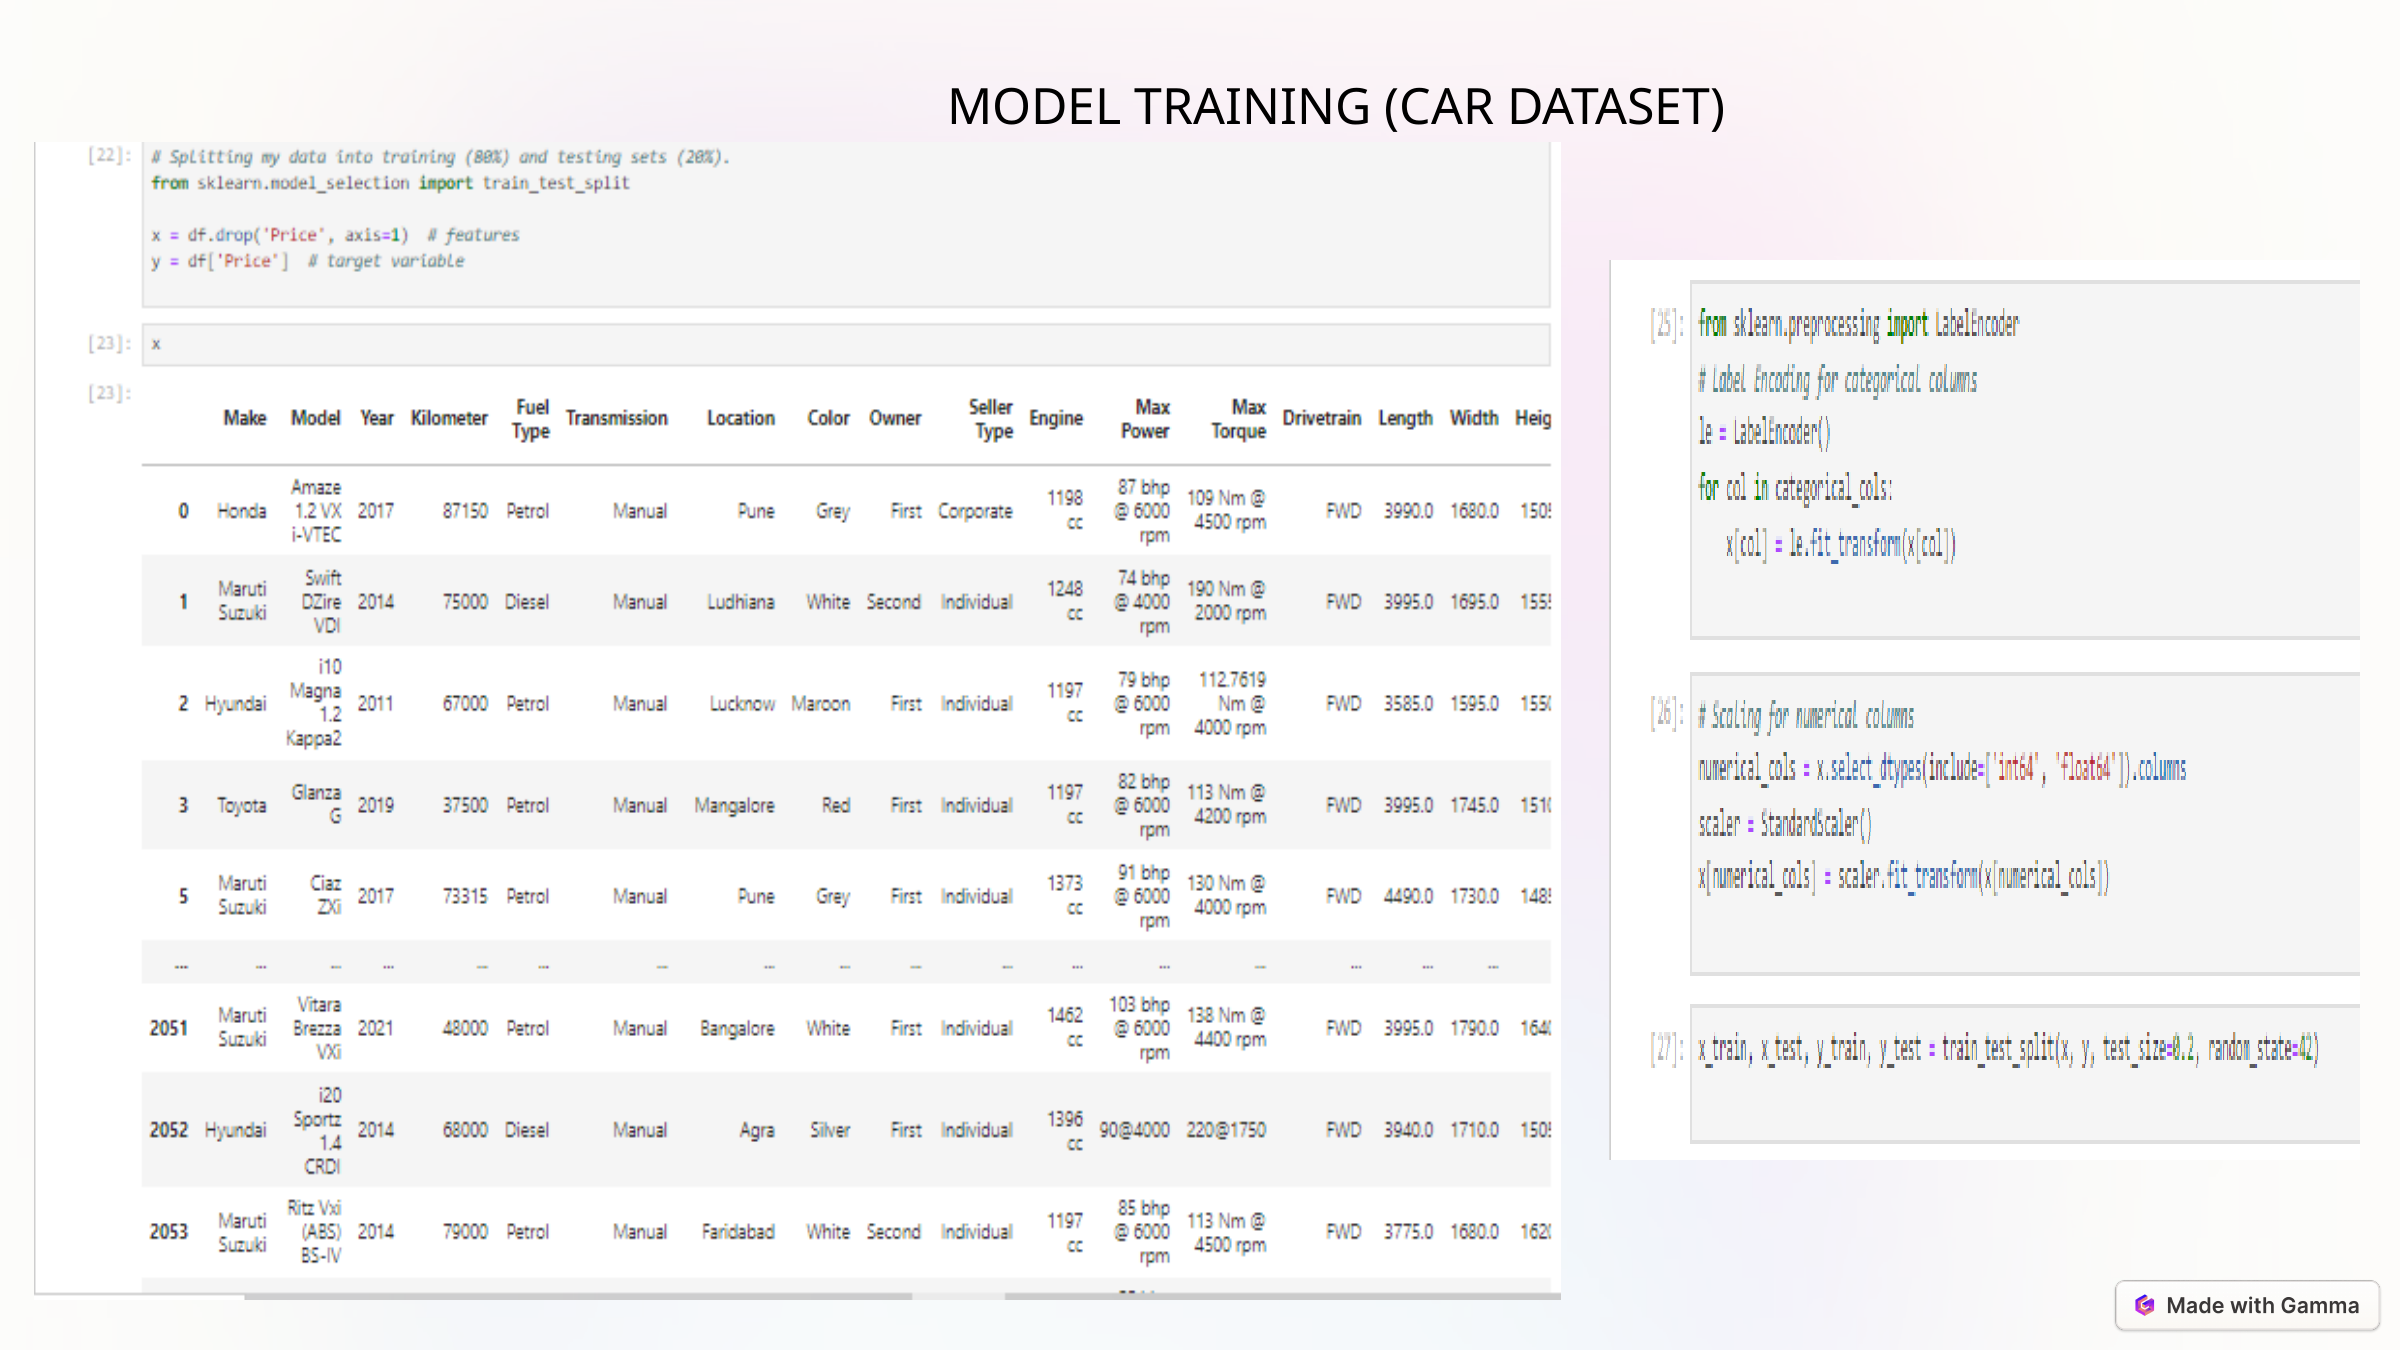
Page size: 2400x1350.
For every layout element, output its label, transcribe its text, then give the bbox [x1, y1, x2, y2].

picture [1609, 260, 2360, 1160]
picture [34, 142, 1561, 1300]
picture [2106, 1271, 2389, 1339]
text_box MODEL TRAINING (CAR DATASET) [618, 66, 2068, 142]
